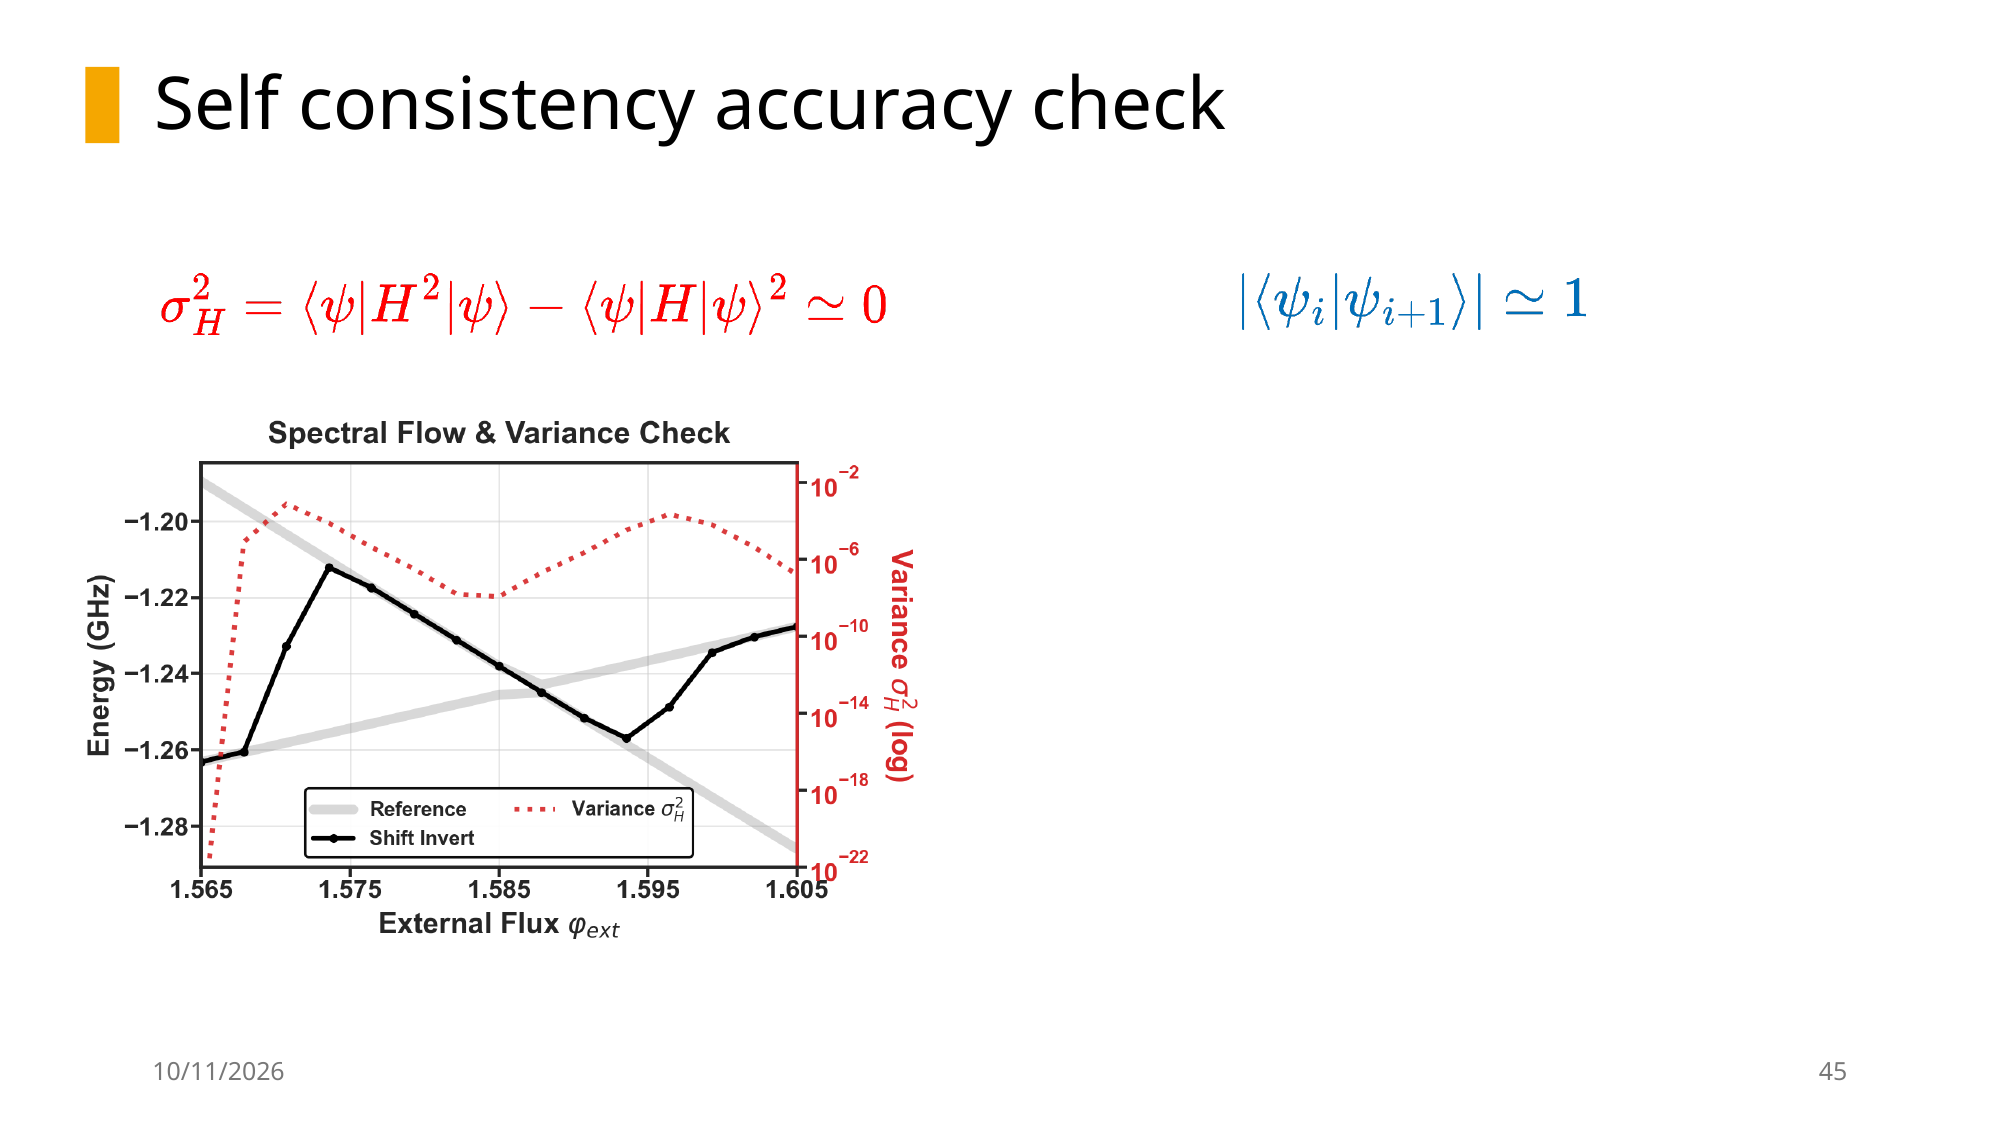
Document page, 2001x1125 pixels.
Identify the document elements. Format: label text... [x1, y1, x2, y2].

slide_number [137, 1042, 588, 1103]
text_box [84, 65, 121, 145]
picture [1235, 272, 1590, 331]
picture [158, 273, 888, 335]
picture [84, 417, 921, 943]
slide_number 45 [1412, 1042, 1863, 1103]
text_box Self consistency accuracy check [139, 9, 1969, 204]
